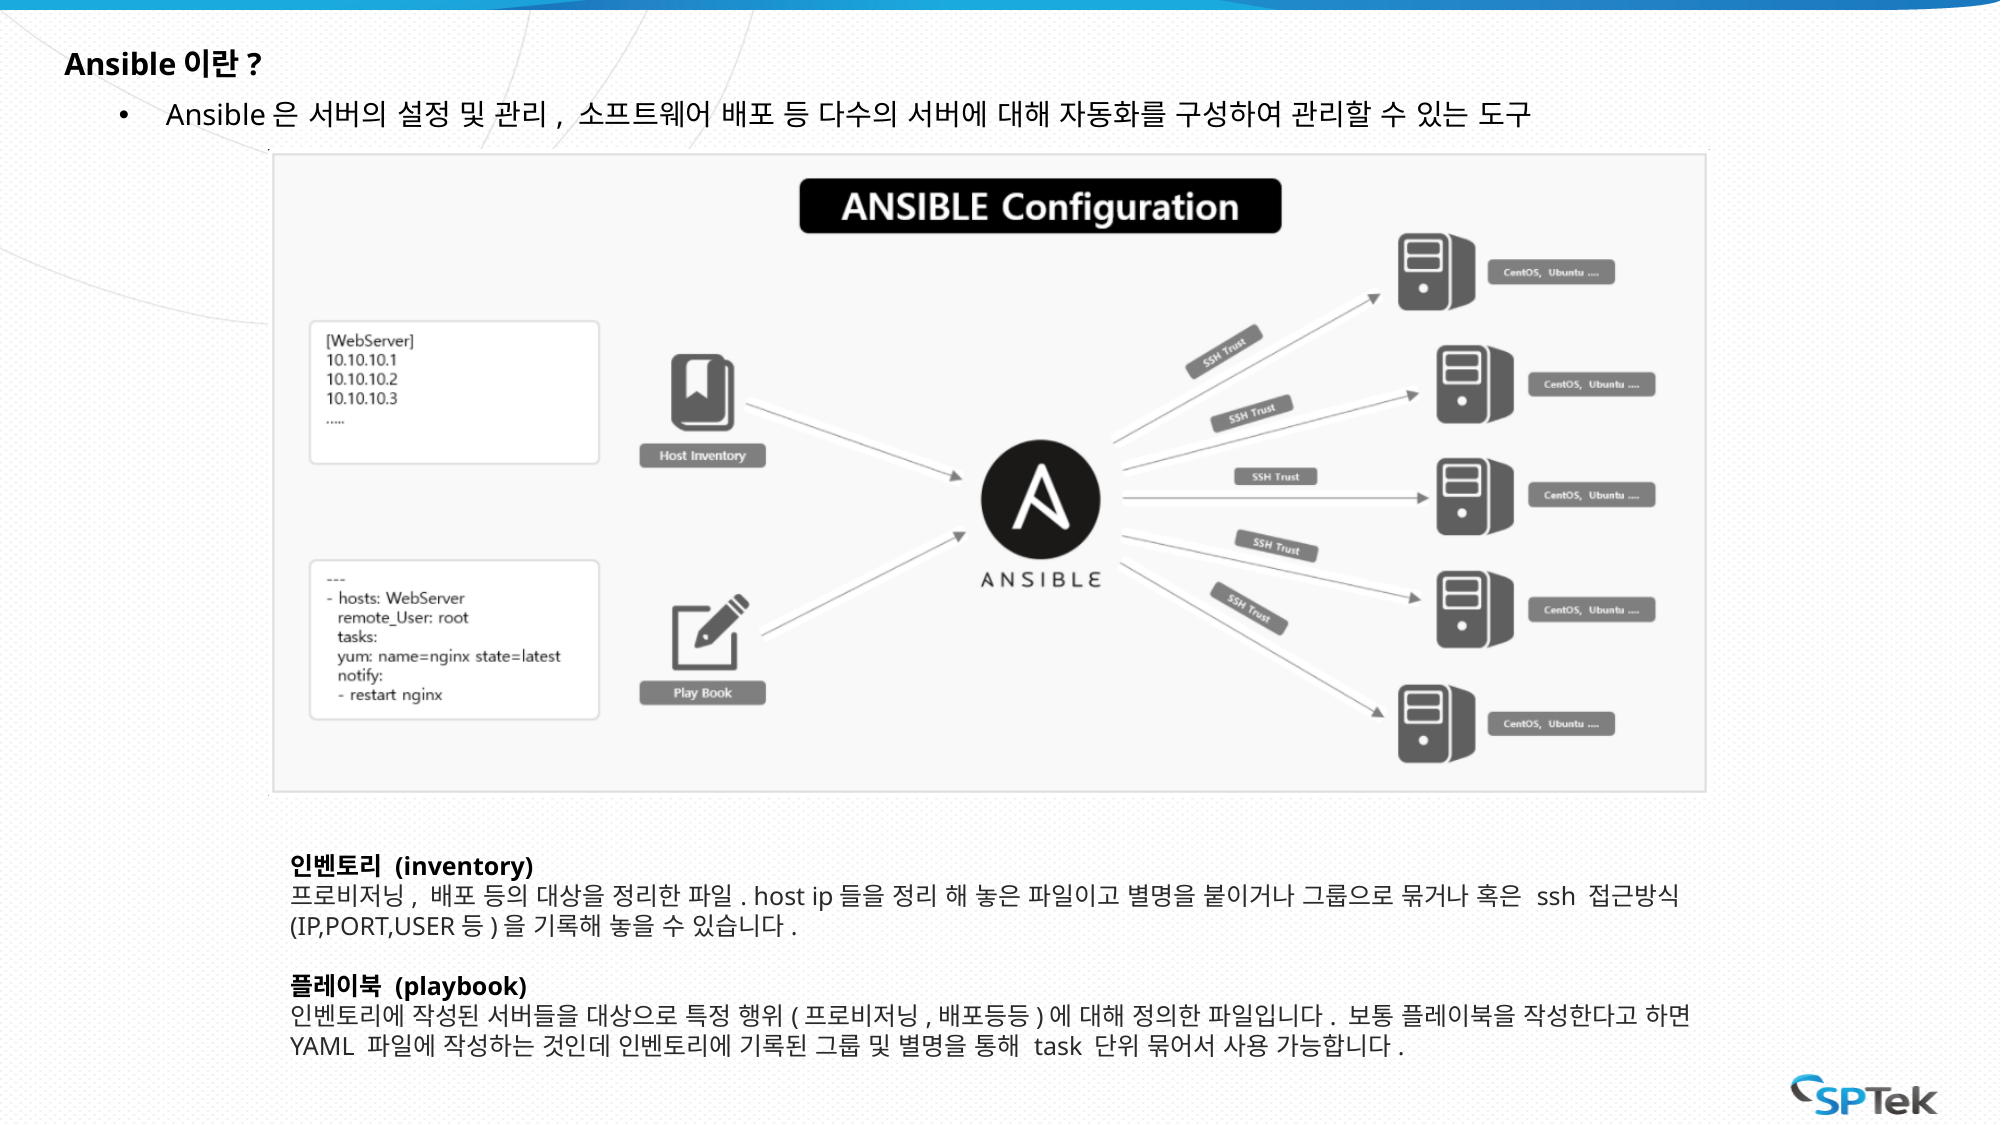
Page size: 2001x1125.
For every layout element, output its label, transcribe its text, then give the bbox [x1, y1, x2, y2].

title Ansible이란? [49, 22, 1535, 110]
text_box Ansible은 서버의 설정 및 관리, 소프트웨어 배포 등 다수의 서버에 대해 자동화를 구성하여 관리할 수 있는 도구 [104, 89, 1548, 139]
text_box 인벤토리 (inventory) 프로비저닝, 배포 등의 대상을 정리한 파일. host ip들을 정리 해 놓은 파일이고 별명을 붙이거나 그룹으로 묶거나 혹은 ssh 접근방식(IP,PORT,USER등)을 기록해 놓을 수 있습니다. 플레이북 (playbook) 인벤토리에 작성된 서버들을 대상으로 특정 행위(프로비저닝,배포등등)에 대해 정의한 파일입니다. 보통 플레이북을 작성한다고 하면 YAML 파일에 작성하는 것인데 인벤토리에 기록된 그룹 및 별명을 통해 task 단위 묶어서 사용 가능합니다. [275, 843, 1710, 1068]
picture [0, 0, 2000, 1125]
